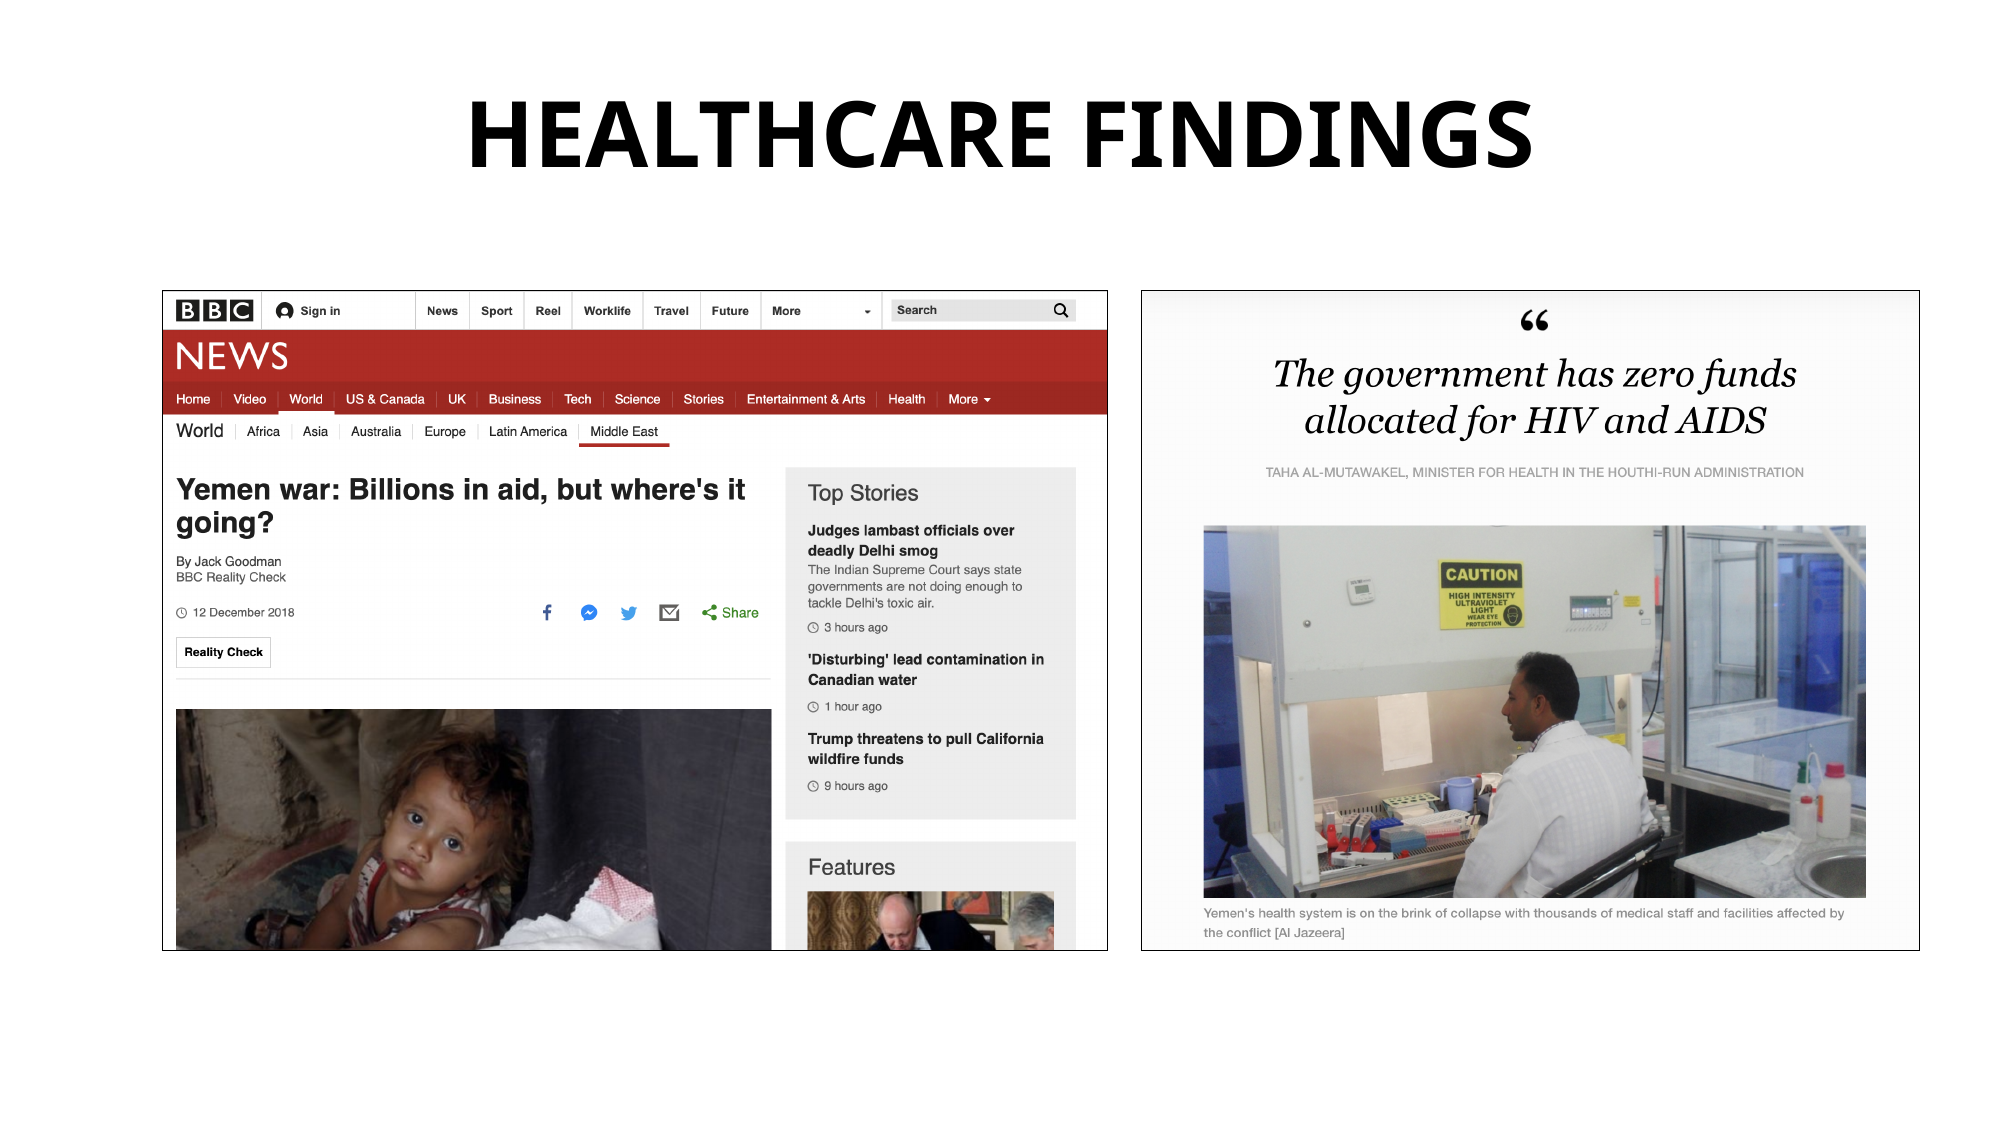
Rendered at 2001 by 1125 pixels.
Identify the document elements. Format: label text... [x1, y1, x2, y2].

picture [162, 290, 1108, 951]
text_box HEALTHCARE FINDINGS [0, 28, 2000, 246]
picture [1141, 290, 1920, 951]
